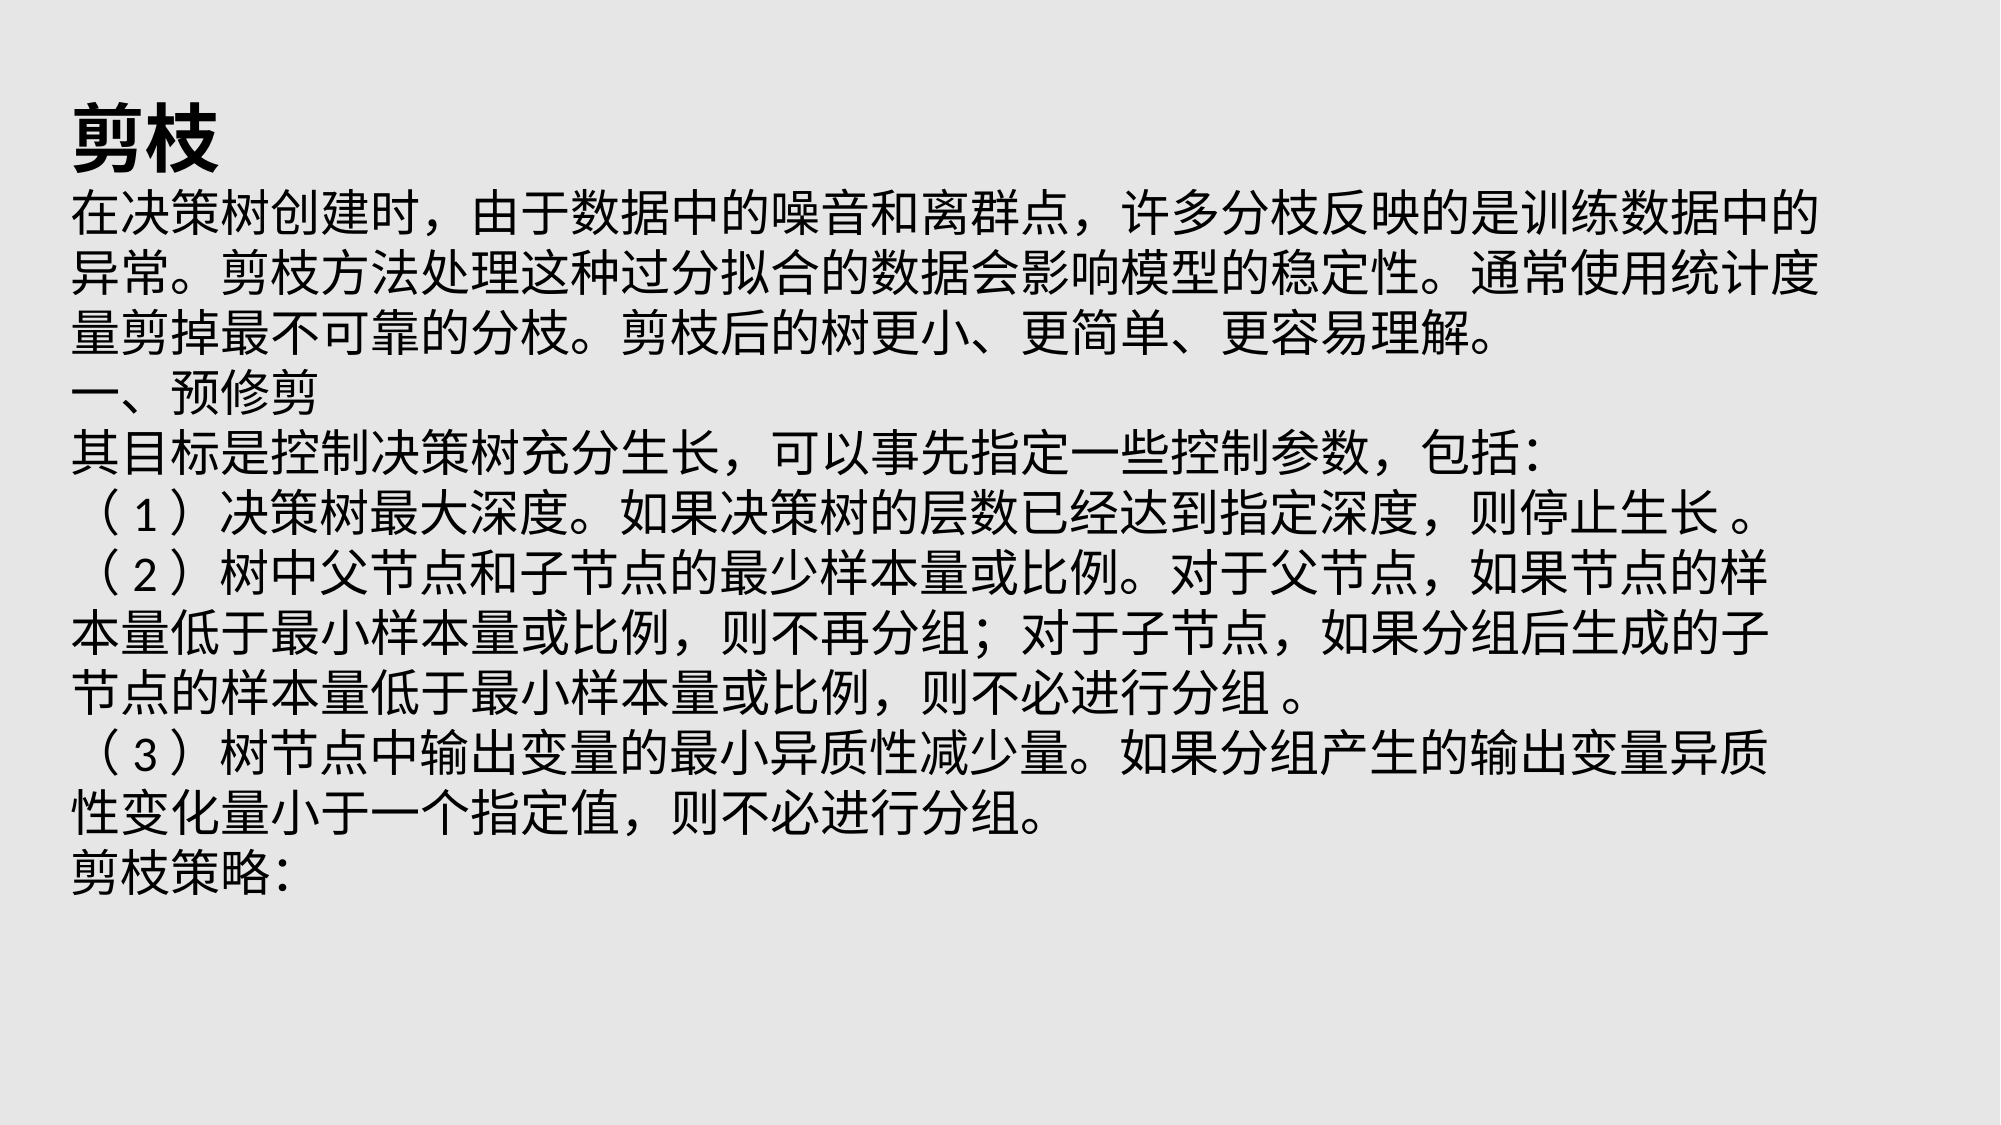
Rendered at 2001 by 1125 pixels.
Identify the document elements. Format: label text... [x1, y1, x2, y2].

text_box 剪枝 在决策树创建时，由于数据中的噪音和离群点，许多分枝反映的是训练数据中的 异常。剪枝方法处理这种过分拟合的数据会影响模型的稳定性。通常使用统计度 量剪掉最不可靠的分枝。剪枝后的树更小、更简单、更容易理解。 一、预修剪 其目标是控制决策树充分生长，可以事先指定一些控制参数，包括： （1）决策树最大深度。如果决策树的层数已经达到指定深度，则停止生长 。 （2）树中父节点和子节点的最少样本量或比例。对于父节点，如果节点的样 本量低于最小样本量或比例，则不再分组；对于子节点，如果分组后生成的子 节点的样本量低于最小样本量或比例，则不必进行分组 。 （3）树节点中输出变量的最小异质性减少量。如果分组产生的输出变量异质 性变化量小于一个指定值，则不必进行分组。 剪枝策略： [55, 84, 1928, 910]
